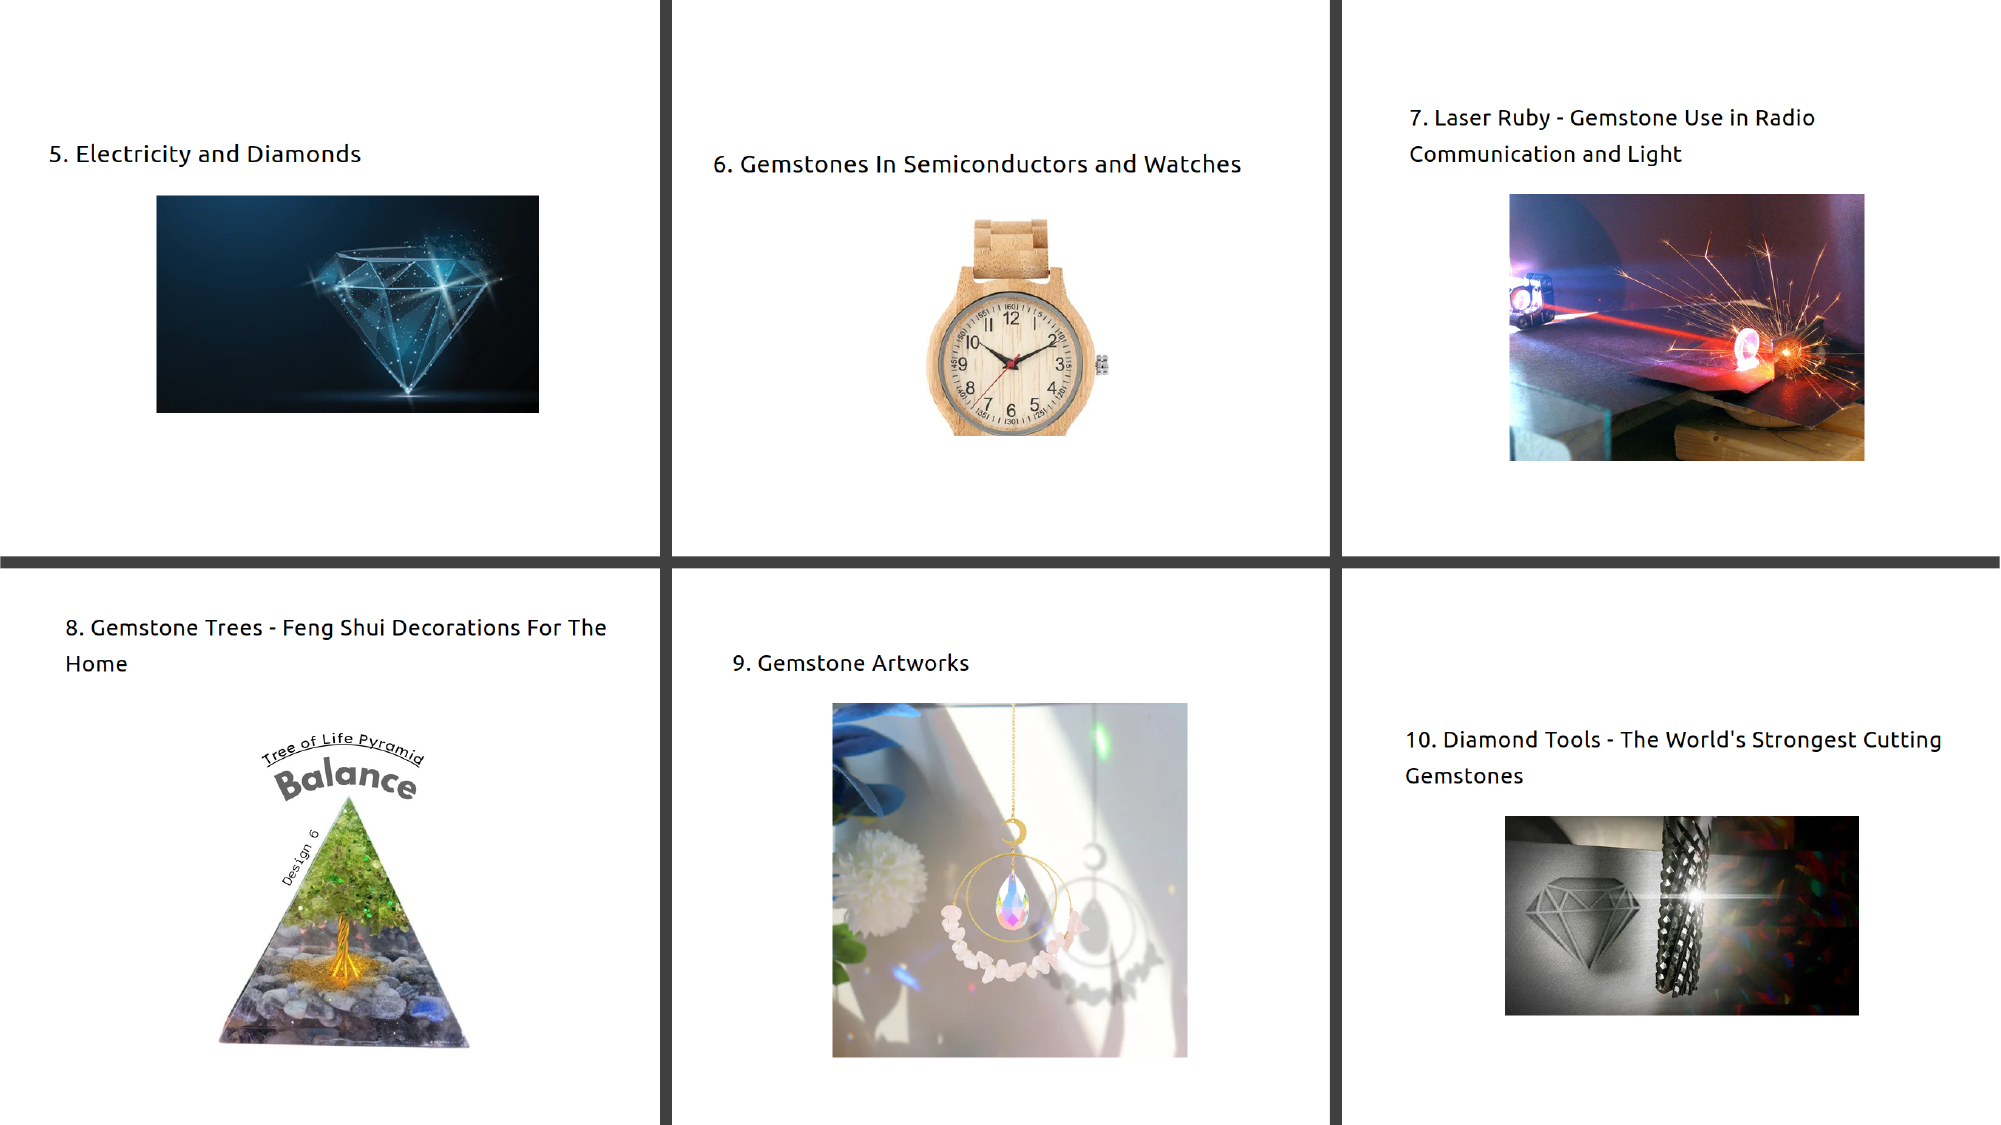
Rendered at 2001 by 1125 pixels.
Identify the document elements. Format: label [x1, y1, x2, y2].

picture [695, 118, 1301, 436]
text_box [1328, 0, 1344, 554]
picture [719, 620, 1279, 1072]
text_box [0, 554, 2000, 570]
text_box [658, 0, 674, 554]
text_box [658, 570, 674, 1125]
picture [1392, 665, 1952, 1028]
text_box [1328, 570, 1344, 1125]
picture [49, 604, 608, 1056]
picture [30, 120, 634, 426]
picture [1393, 94, 1952, 465]
